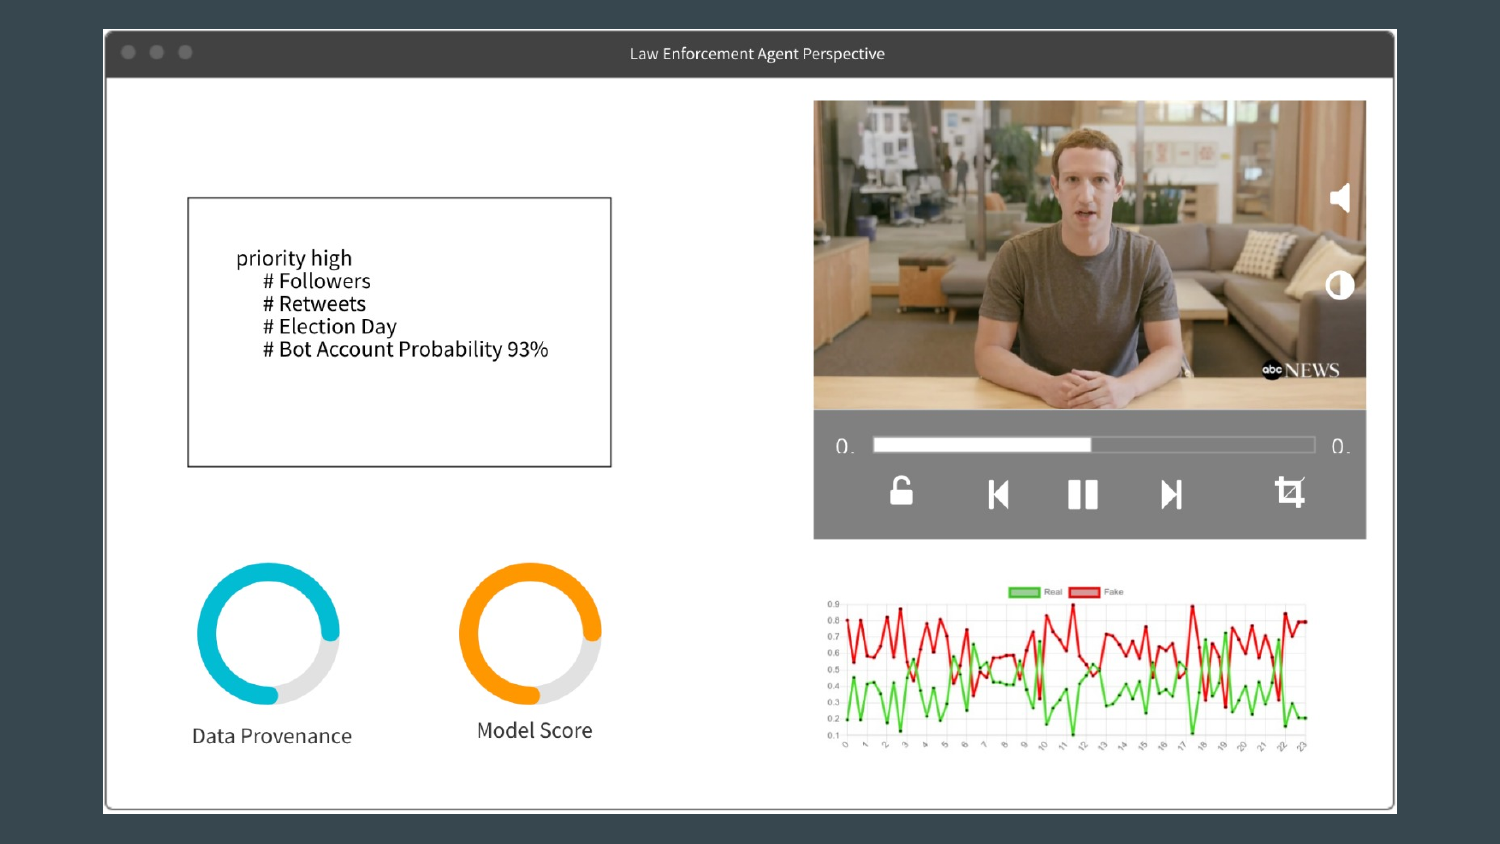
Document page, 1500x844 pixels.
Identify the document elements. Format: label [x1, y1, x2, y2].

picture [103, 29, 1397, 815]
